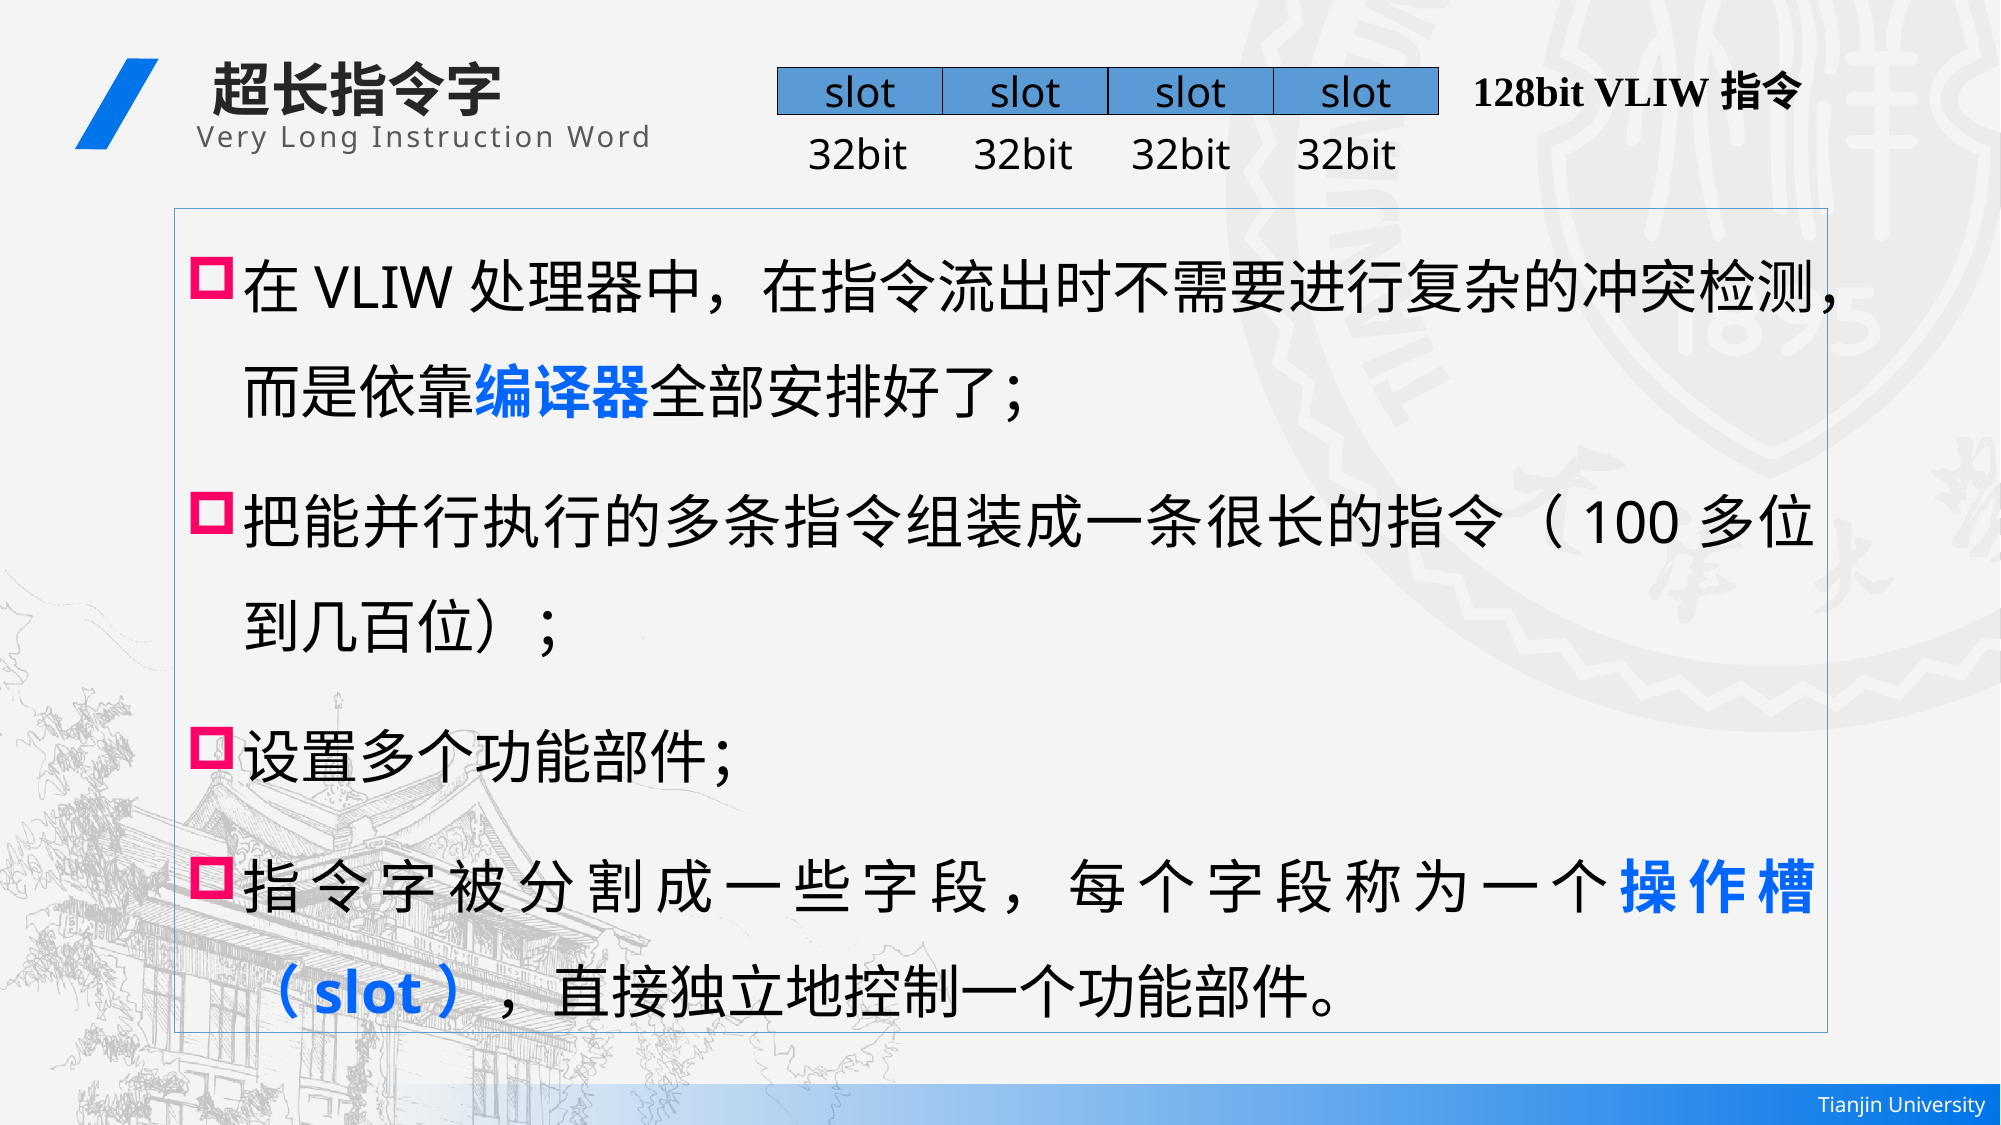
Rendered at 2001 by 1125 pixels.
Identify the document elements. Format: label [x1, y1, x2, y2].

text_box [174, 208, 1828, 1033]
text_box [777, 56, 1814, 186]
text_box [74, 45, 744, 163]
